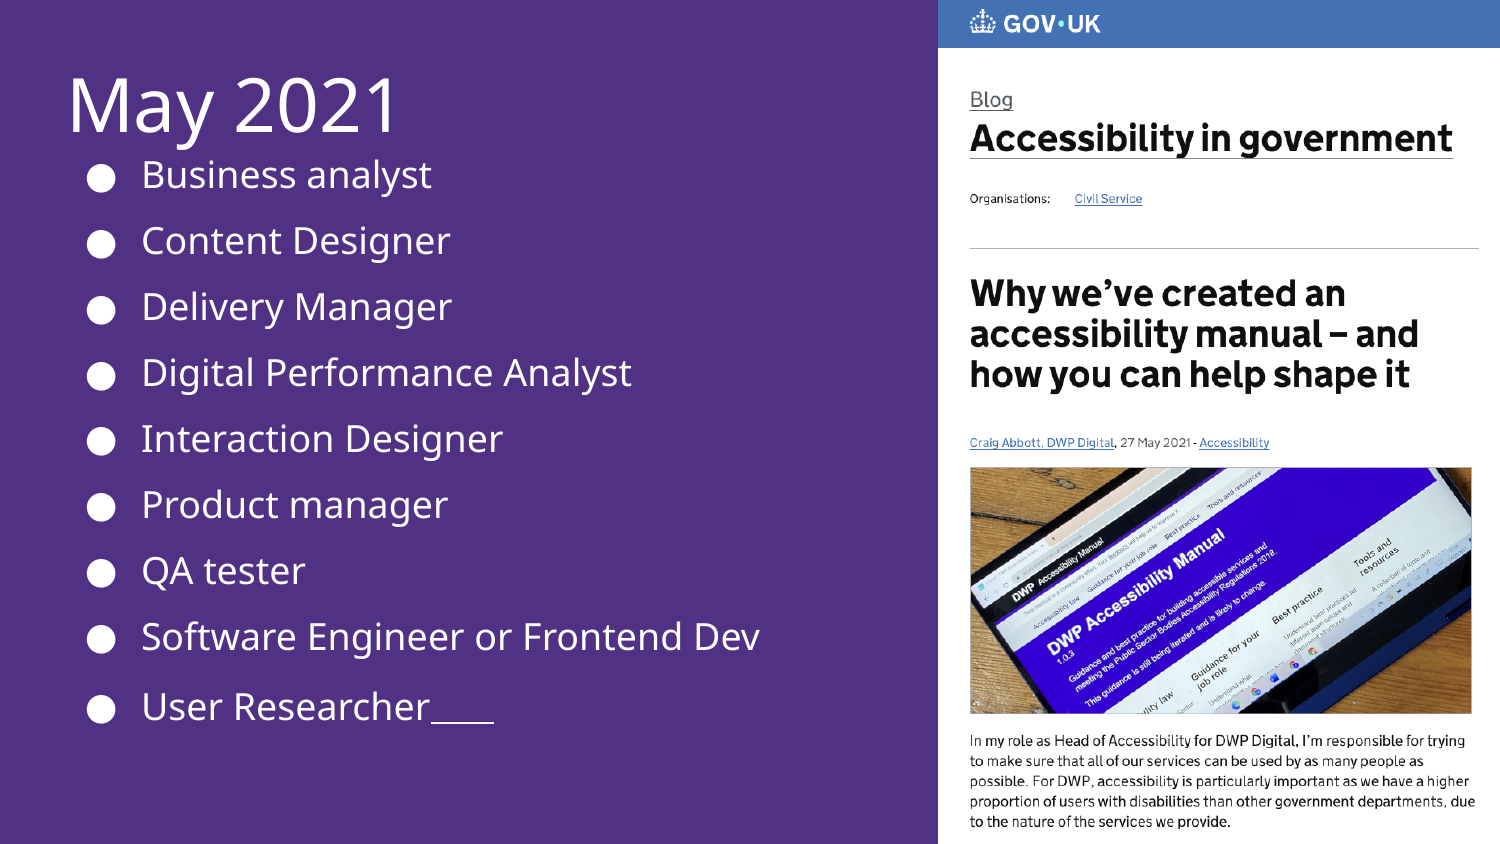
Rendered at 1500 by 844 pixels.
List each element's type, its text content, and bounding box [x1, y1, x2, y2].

title May 2021 [51, 42, 885, 136]
picture [938, 0, 1500, 844]
list Business analyst Content Designer Delivery Manager Digital Performance Analyst Interaction Designer Product manager QA tester Software Engineer or Frontend Dev User Researcher [51, 136, 885, 733]
